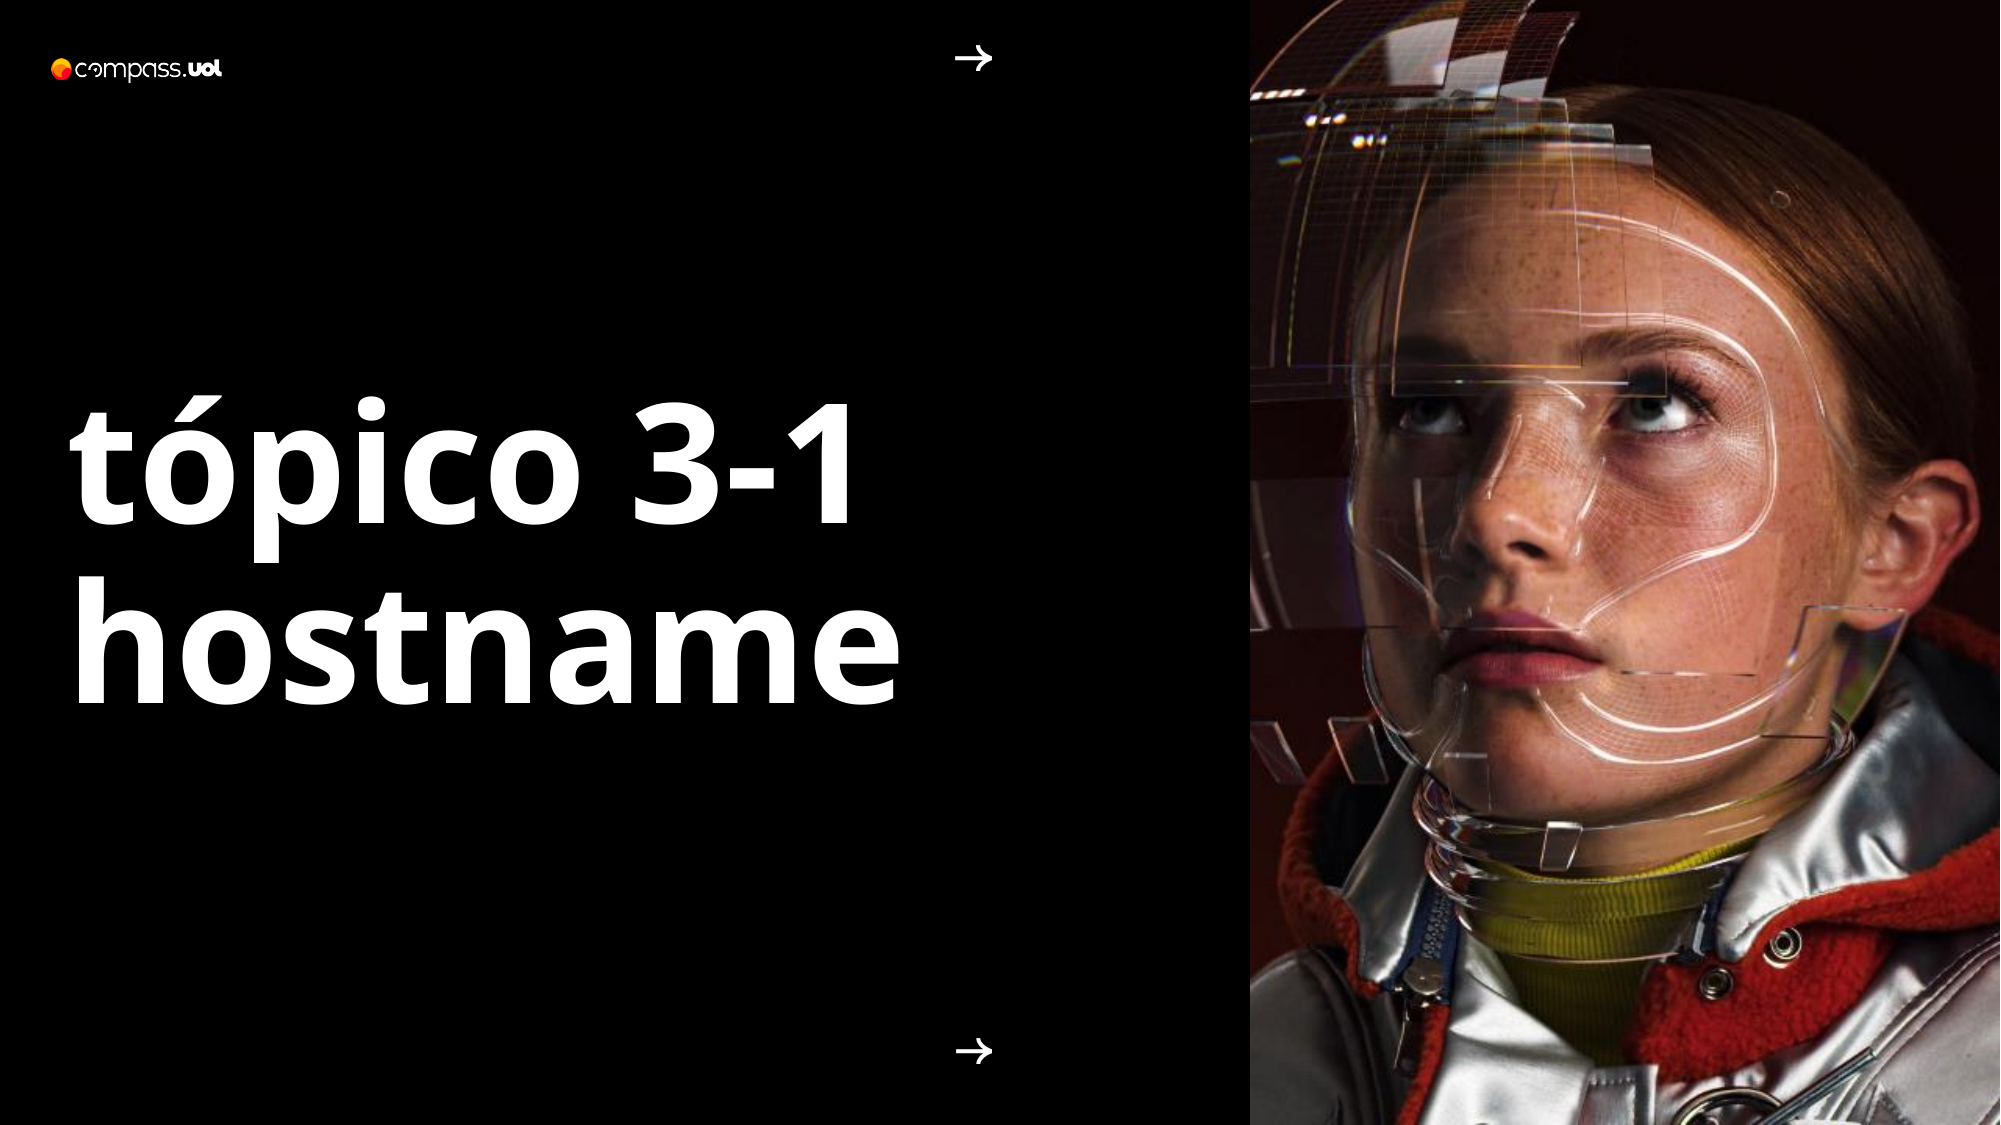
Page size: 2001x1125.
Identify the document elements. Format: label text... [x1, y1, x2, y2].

list tópico 3-1 hostname [51, 371, 1073, 885]
picture [957, 1039, 992, 1064]
picture [1250, 0, 2000, 1125]
picture [956, 46, 992, 71]
picture [51, 58, 222, 83]
